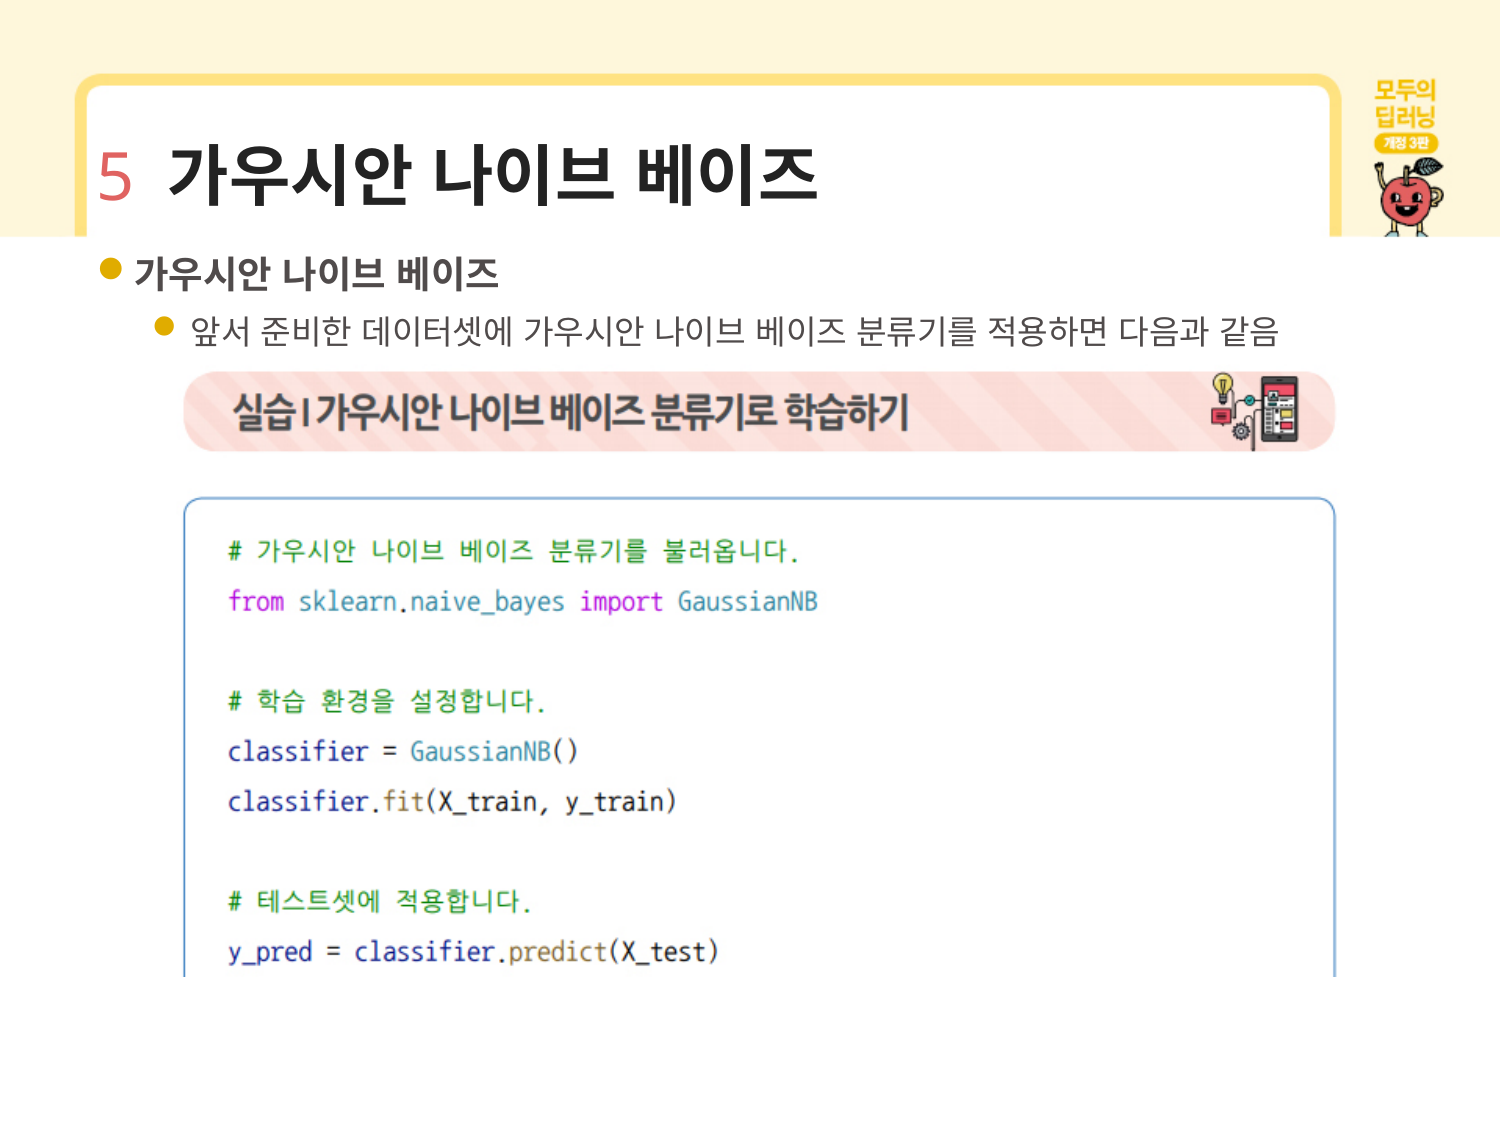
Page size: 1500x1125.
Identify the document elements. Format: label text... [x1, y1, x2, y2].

picture [0, 0, 1500, 1125]
title 5 가우시안 나이브 베이즈 [81, 90, 1412, 222]
list 가우시안 나이브 베이즈 앞서 준비한 데이터셋에 가우시안 나이브 베이즈 분류기를 적용하면 다음과 같음 [81, 239, 1440, 1054]
